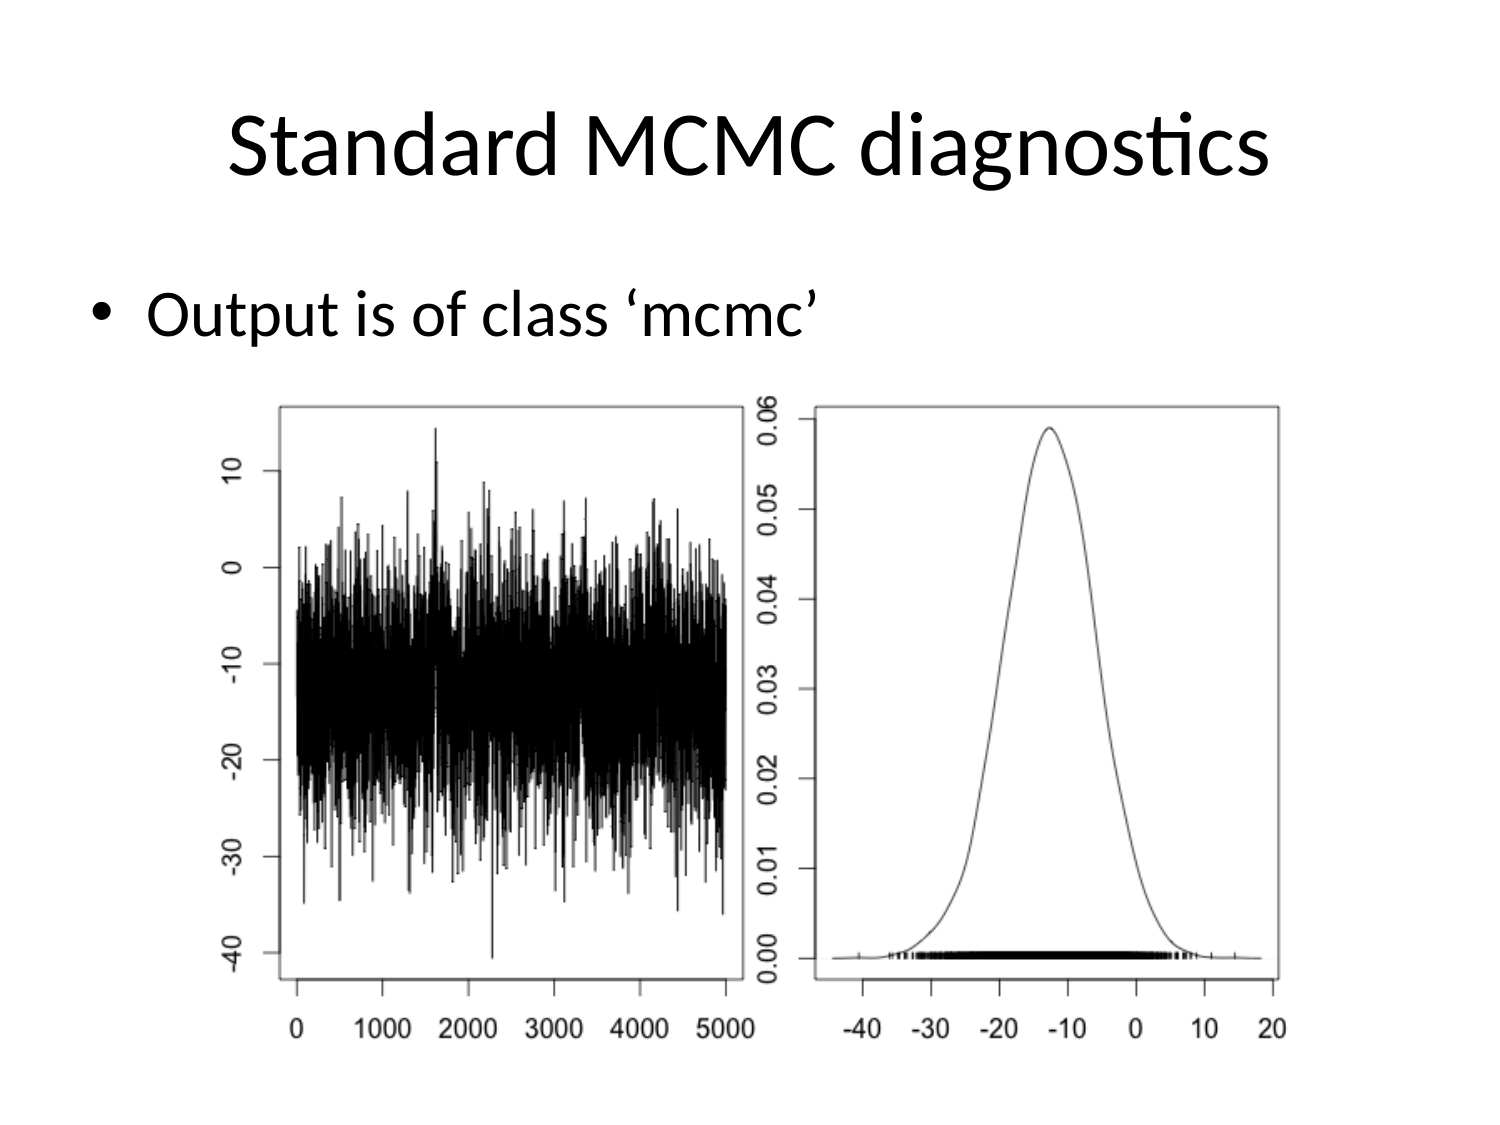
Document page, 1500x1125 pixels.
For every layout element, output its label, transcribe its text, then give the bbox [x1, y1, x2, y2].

title Standard MCMC diagnostics [75, 45, 1425, 233]
picture [220, 395, 1292, 1040]
list Output is of class ‘mcmc’ [75, 262, 1425, 1005]
